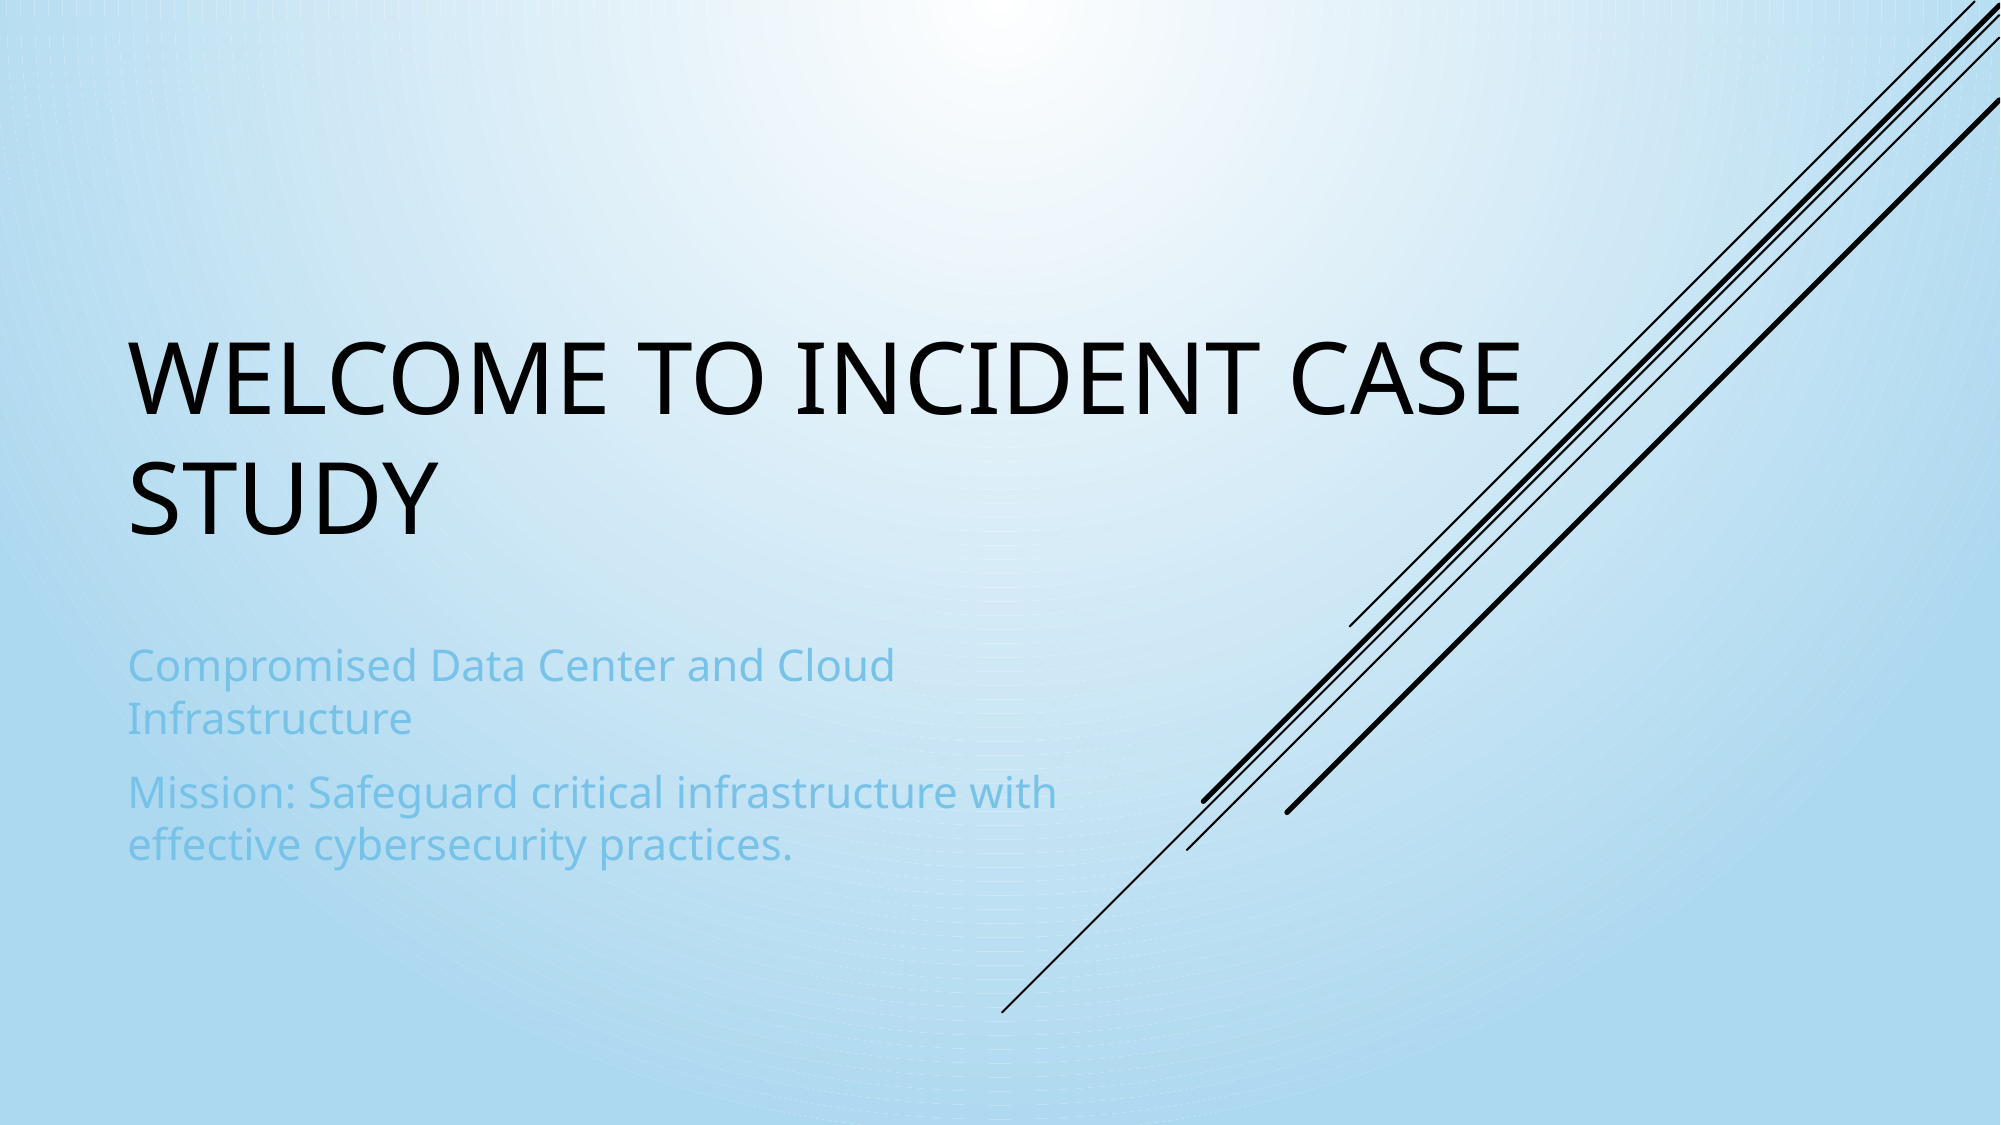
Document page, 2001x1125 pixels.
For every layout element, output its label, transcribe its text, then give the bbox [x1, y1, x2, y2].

title Welcome to Incident case study [112, 201, 1802, 563]
subtitle Compromised Data Center and Cloud Infrastructure Mission: Safeguard critical infrastructure with effective cybersecurity practices. [112, 630, 1163, 950]
